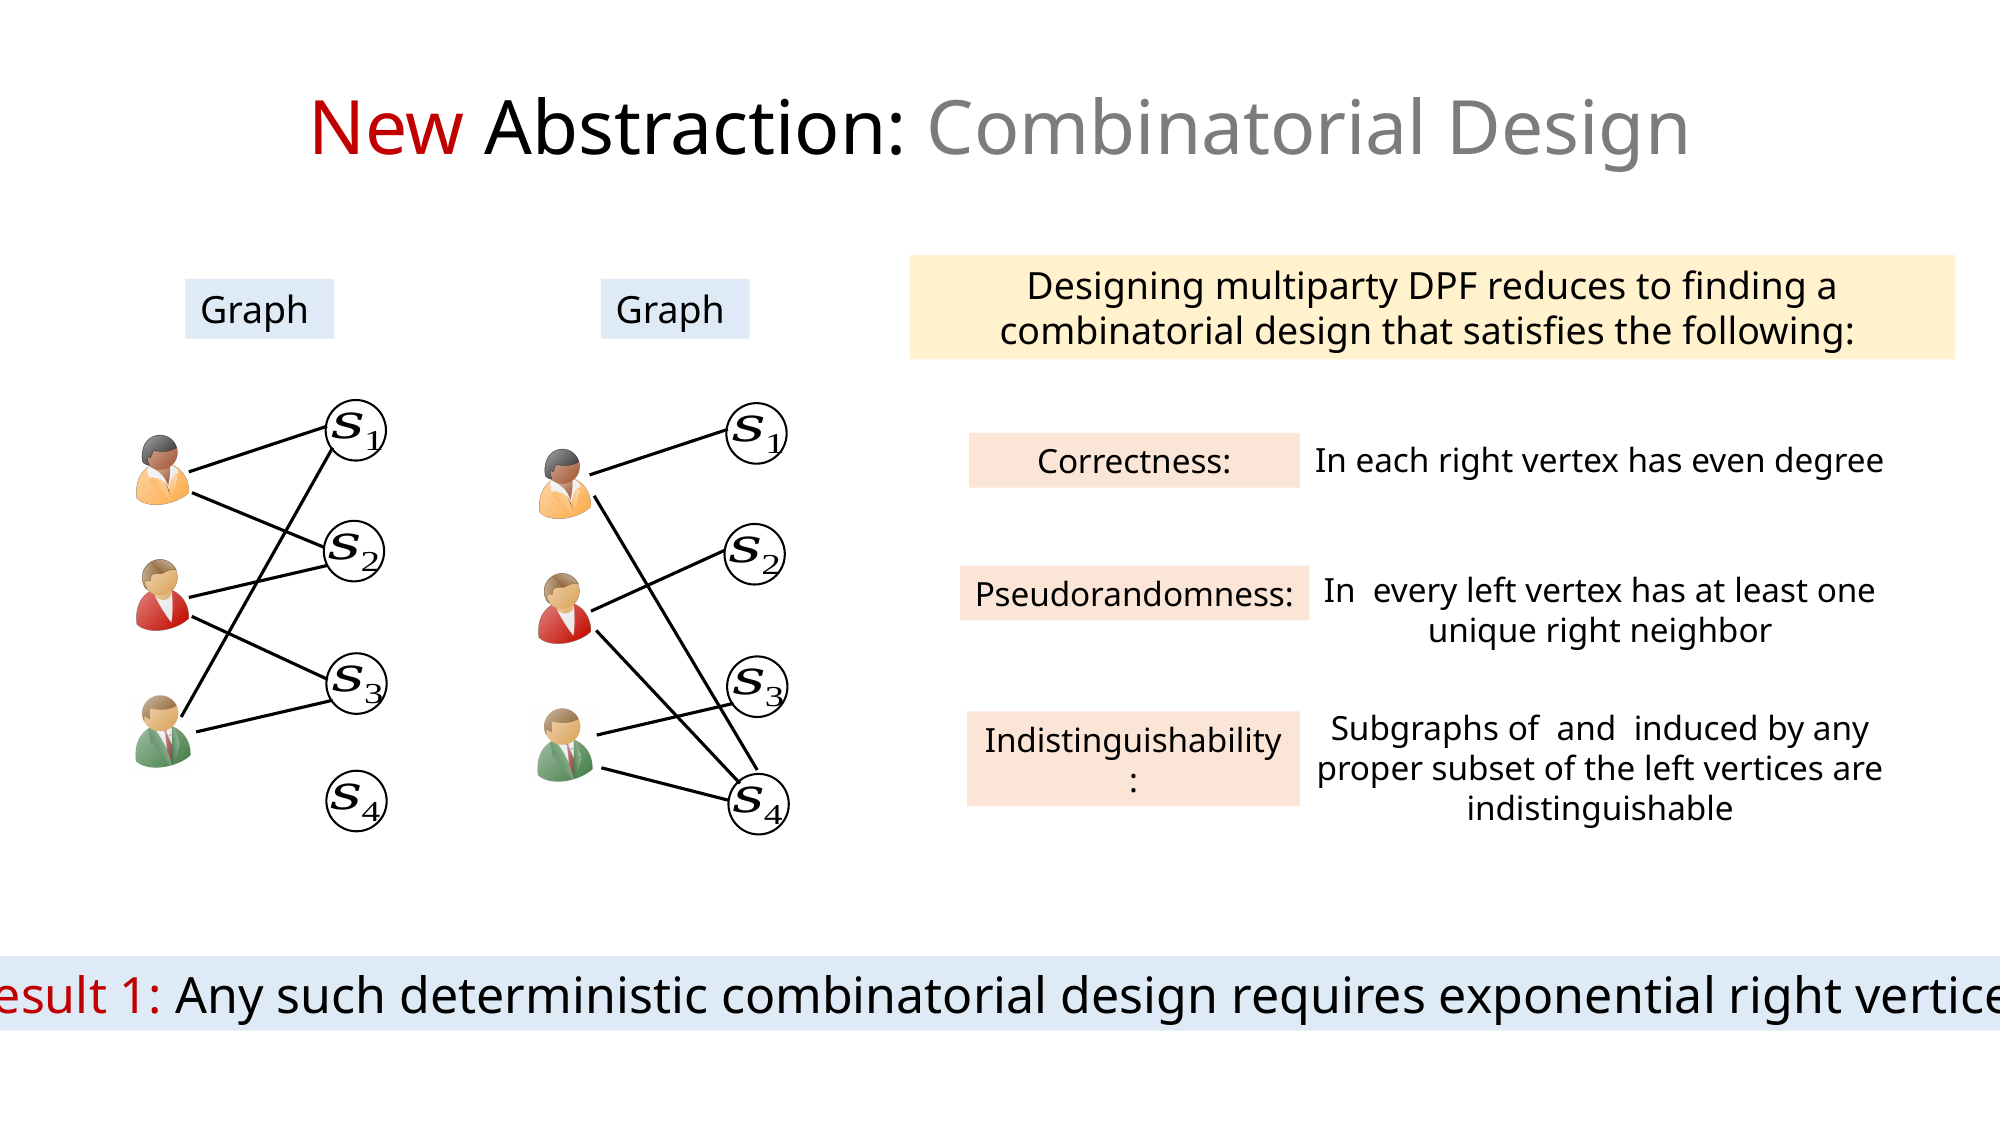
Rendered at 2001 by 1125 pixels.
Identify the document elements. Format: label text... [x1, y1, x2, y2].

text_box Indistinguishability: [967, 711, 1300, 807]
picture [131, 433, 188, 510]
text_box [325, 395, 386, 461]
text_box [589, 429, 728, 475]
picture [530, 707, 596, 784]
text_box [596, 703, 734, 735]
text_box Result 1: Any such deterministic combinatorial design requires exponential right vertices [0, 956, 2000, 1031]
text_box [728, 769, 789, 835]
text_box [326, 766, 387, 832]
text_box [729, 770, 740, 784]
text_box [726, 399, 787, 464]
picture [533, 573, 591, 649]
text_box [191, 492, 324, 548]
text_box Pseudorandomness: [960, 565, 1310, 621]
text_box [333, 516, 385, 582]
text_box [601, 770, 729, 801]
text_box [188, 426, 328, 447]
text_box Designing multiparty DPF reduces to finding a combinatorial design that satisfies the following: [909, 254, 1956, 360]
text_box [333, 649, 387, 714]
picture [128, 694, 197, 770]
picture [131, 559, 181, 636]
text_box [596, 770, 601, 784]
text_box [590, 550, 594, 612]
text_box Correctness: [969, 432, 1300, 488]
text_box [594, 495, 758, 770]
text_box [758, 652, 788, 717]
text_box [196, 700, 333, 732]
title New Abstraction: Combinatorial Design [137, 59, 1863, 201]
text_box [181, 447, 333, 717]
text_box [758, 520, 785, 585]
picture [533, 447, 591, 524]
